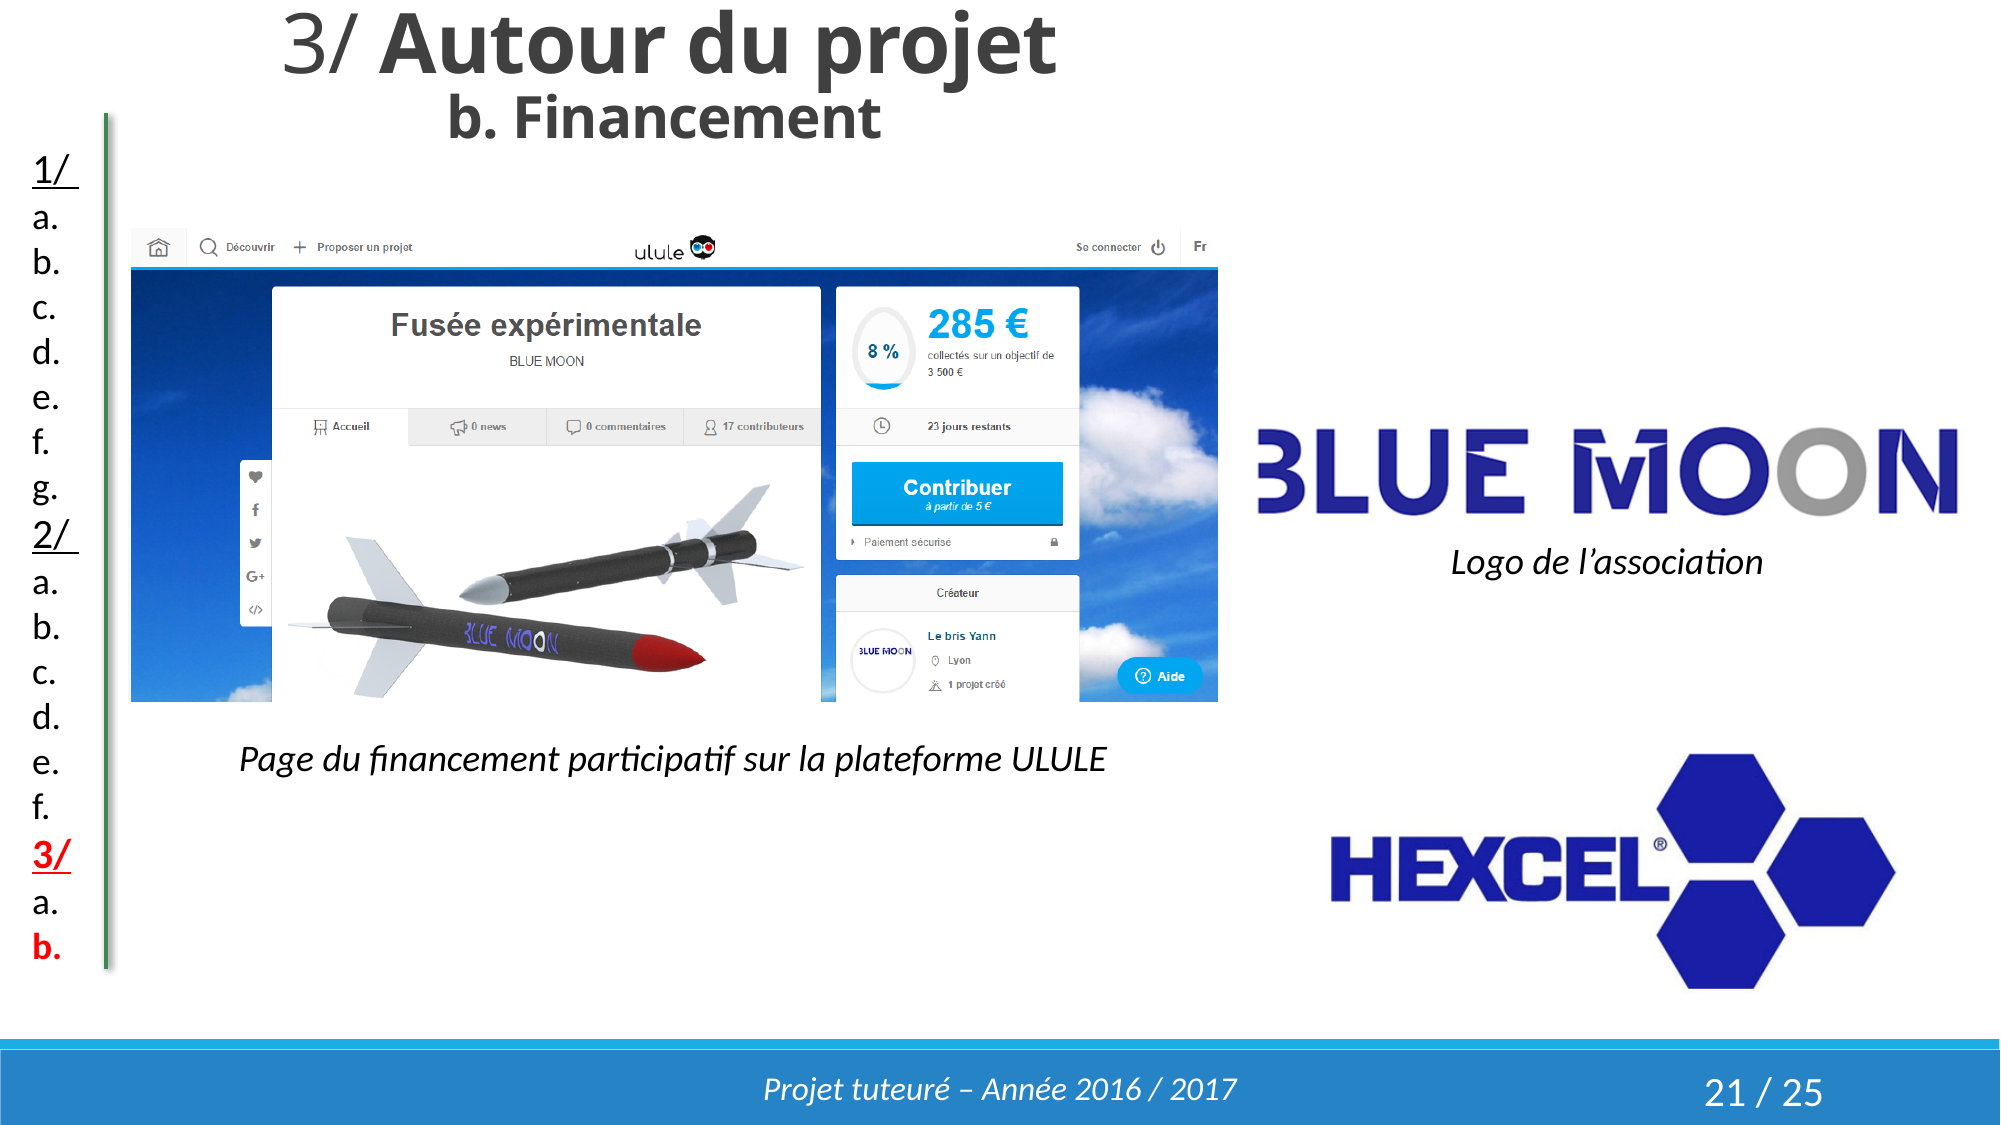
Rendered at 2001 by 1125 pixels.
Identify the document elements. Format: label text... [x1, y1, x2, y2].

text_box 3/ Autour du projet b. Financement [266, 0, 2000, 199]
text_box Logo de l’association [1436, 532, 1780, 589]
picture [1221, 725, 2000, 1020]
picture [1251, 425, 1964, 524]
text_box 1/ a. b. c. d. e. f. g. 2/ a. b. c. d. e. f. 3/ a. b. [17, 134, 196, 1020]
text_box Projet tuteuré – Année 2016 / 2017 [0, 1059, 2000, 1115]
picture [128, 227, 1219, 703]
text_box Page du financement participatif sur la plateforme ULULE [224, 726, 1123, 786]
slide_number 21 / 25 [1624, 1115, 1840, 1120]
